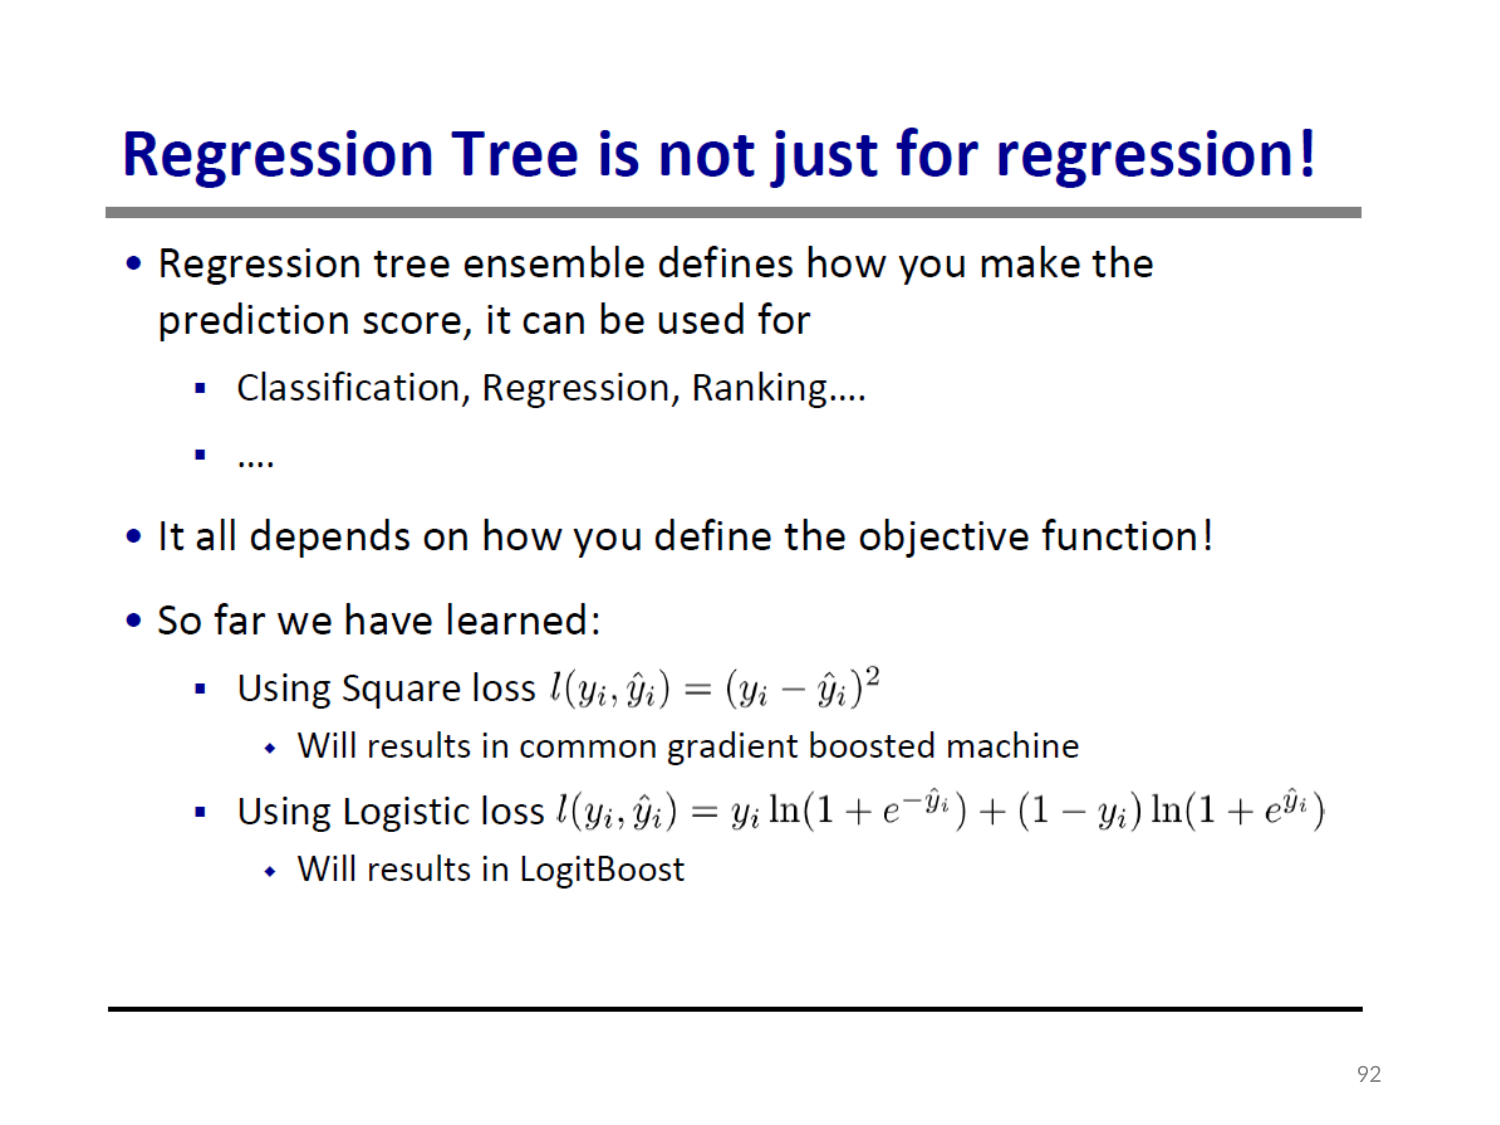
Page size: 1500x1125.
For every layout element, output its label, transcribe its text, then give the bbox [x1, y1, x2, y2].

picture [73, 95, 1382, 1031]
slide_number 92 [1059, 1042, 1397, 1103]
